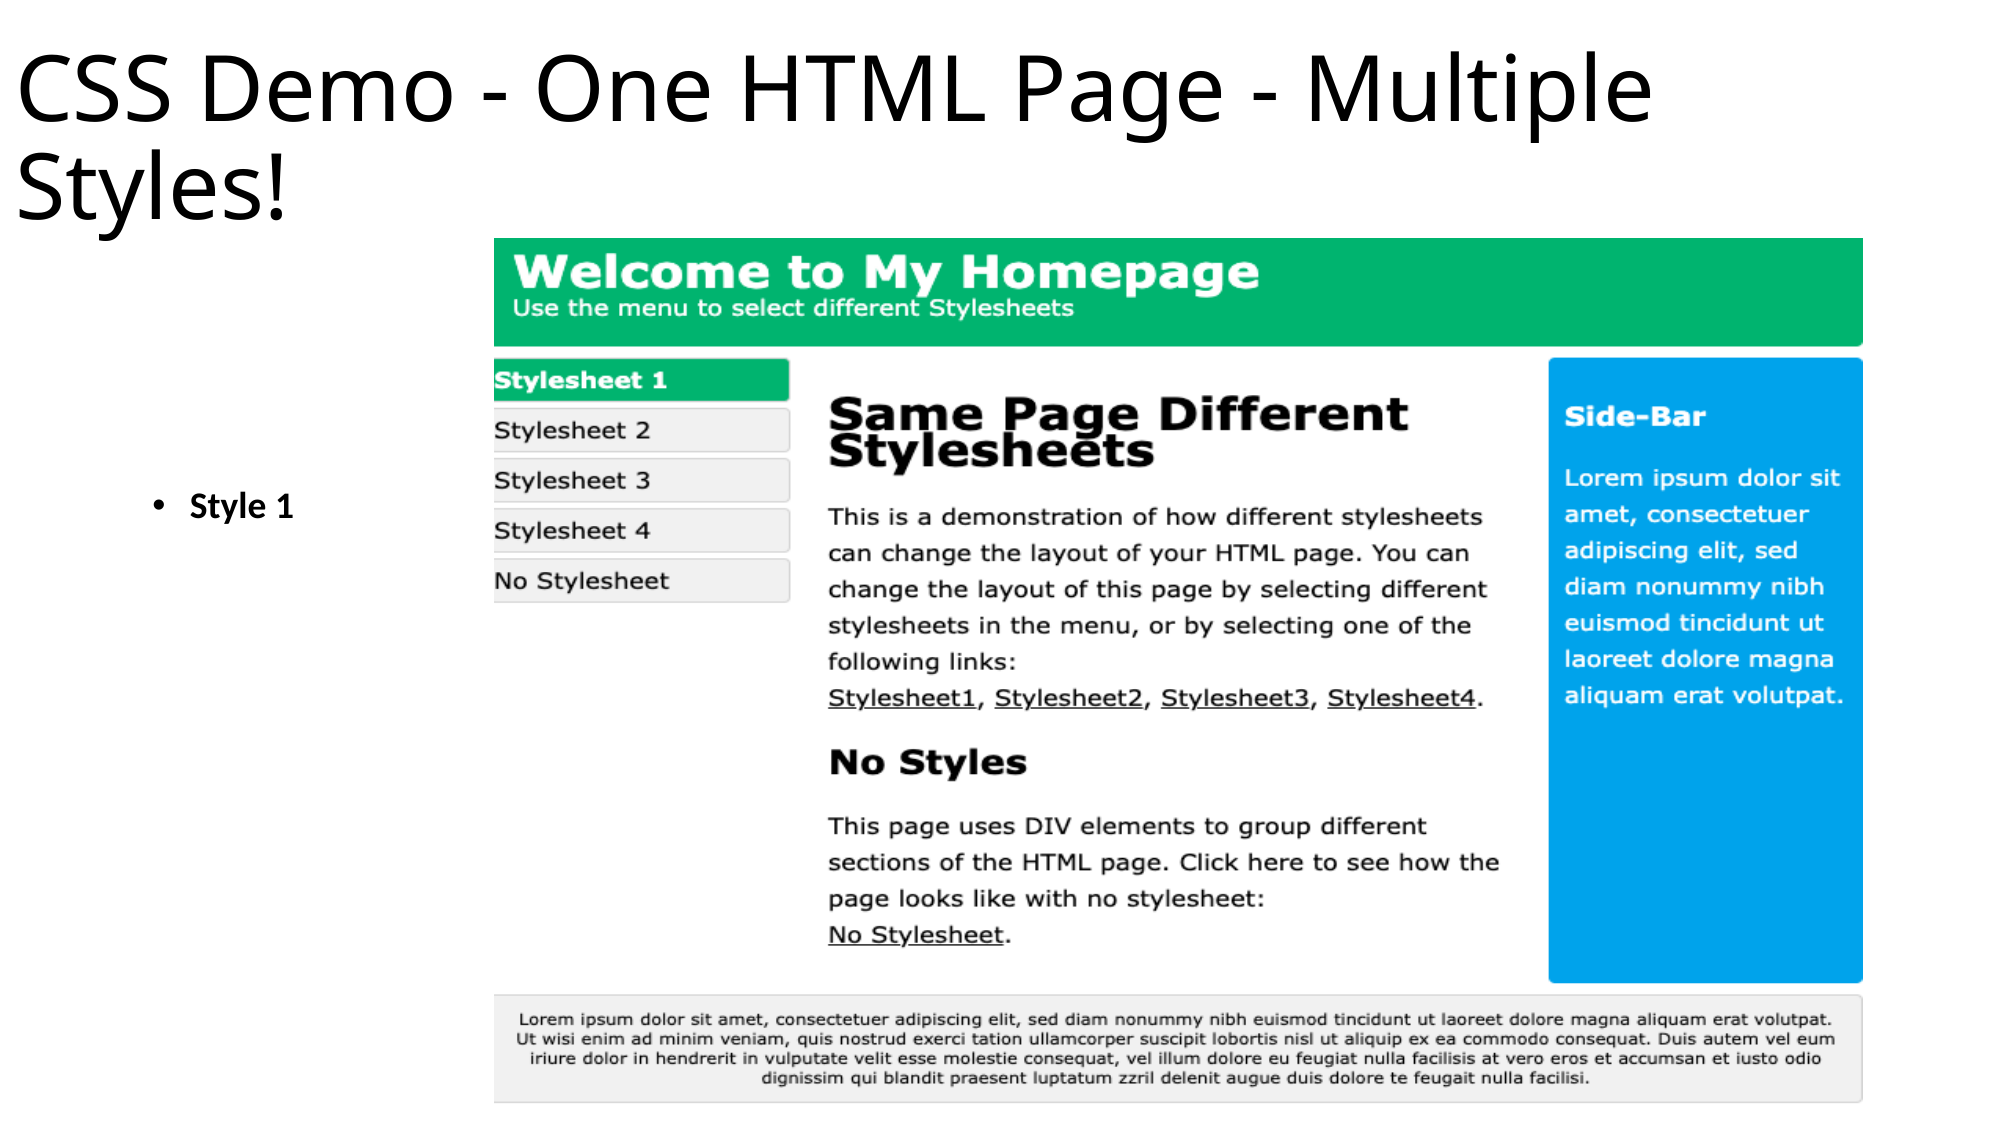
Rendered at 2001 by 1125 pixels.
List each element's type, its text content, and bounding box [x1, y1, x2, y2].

picture [1565, 510, 1578, 523]
picture [1796, 577, 1807, 595]
picture [1595, 691, 1622, 708]
picture [1680, 615, 1694, 631]
picture [1769, 510, 1796, 523]
picture [1579, 474, 1592, 486]
picture [1777, 474, 1801, 486]
picture [1675, 546, 1688, 563]
picture [1706, 474, 1727, 485]
picture [1700, 582, 1721, 594]
picture [1739, 468, 1751, 486]
picture [1604, 582, 1625, 594]
picture [1603, 619, 1614, 631]
picture [1604, 651, 1652, 667]
picture [1744, 510, 1756, 522]
picture [1566, 470, 1578, 485]
picture [1690, 474, 1702, 486]
picture [1725, 582, 1745, 594]
picture [1659, 546, 1672, 558]
picture [1733, 613, 1746, 631]
picture [1815, 615, 1823, 631]
picture [1581, 510, 1602, 522]
picture [1565, 619, 1578, 631]
picture [1811, 577, 1823, 594]
picture [1677, 506, 1741, 522]
picture [1595, 474, 1642, 486]
picture [1675, 691, 1687, 704]
picture [1789, 655, 1802, 672]
picture [1565, 577, 1578, 595]
picture [1758, 506, 1766, 522]
picture [1733, 691, 1746, 703]
picture [1642, 691, 1663, 703]
picture [1565, 541, 1593, 559]
picture [1587, 655, 1600, 667]
picture [1690, 691, 1712, 704]
picture [1756, 541, 1796, 559]
picture [1748, 582, 1760, 599]
picture [1772, 582, 1785, 594]
picture [1653, 582, 1680, 595]
picture [1617, 613, 1669, 631]
picture [1750, 619, 1762, 631]
picture [1716, 655, 1738, 667]
picture [1805, 655, 1818, 666]
title CSS Demo - One HTML Page - Multiple Styles! [0, 9, 1953, 273]
picture [1639, 546, 1650, 559]
picture [1620, 506, 1628, 522]
picture [1713, 619, 1724, 631]
picture [1573, 655, 1584, 667]
list Style 1 [137, 450, 450, 563]
picture [1604, 546, 1617, 563]
picture [1698, 619, 1710, 630]
picture [1821, 655, 1833, 667]
picture [1581, 619, 1594, 631]
picture [1700, 655, 1713, 667]
picture [1606, 510, 1618, 522]
picture [1800, 510, 1809, 522]
picture [1661, 474, 1687, 490]
picture [1626, 691, 1638, 703]
picture [1631, 518, 1636, 526]
picture [1587, 405, 1614, 427]
picture [1825, 470, 1840, 486]
picture [1774, 655, 1786, 667]
picture [1788, 578, 1792, 594]
picture [1637, 582, 1650, 594]
picture [1714, 687, 1723, 703]
picture [1565, 407, 1584, 427]
picture [1694, 411, 1706, 425]
picture [1800, 619, 1812, 631]
picture [1684, 582, 1696, 595]
picture [1648, 510, 1674, 523]
picture [1626, 546, 1636, 559]
picture [1652, 407, 1690, 427]
picture [1699, 546, 1712, 559]
picture [1565, 691, 1578, 704]
picture [1770, 691, 1782, 704]
picture [1617, 411, 1649, 427]
picture [1588, 582, 1600, 595]
picture [1748, 691, 1761, 704]
picture [1678, 655, 1691, 667]
picture [494, 238, 1863, 1106]
picture [1750, 655, 1771, 666]
picture [1811, 474, 1822, 486]
picture [1728, 542, 1736, 558]
picture [1780, 615, 1789, 631]
picture [1755, 468, 1773, 486]
picture [1662, 650, 1675, 667]
picture [1766, 619, 1778, 630]
picture [1826, 687, 1835, 703]
picture [1786, 687, 1824, 708]
picture [1654, 474, 1658, 485]
